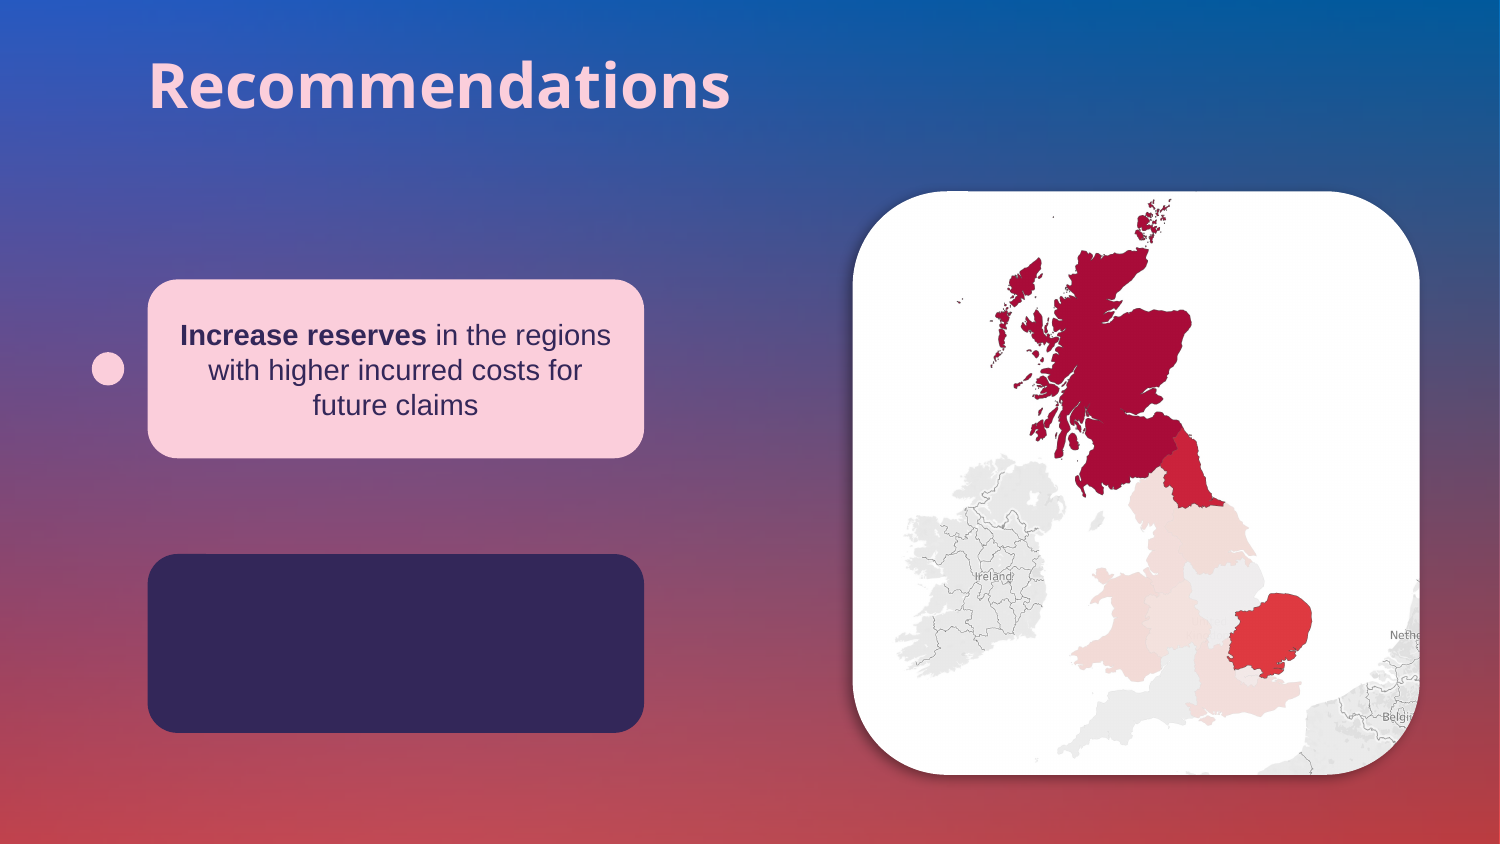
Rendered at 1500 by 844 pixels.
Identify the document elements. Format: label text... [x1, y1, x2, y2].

text_box Increase reserves in the regions with higher incurred costs for future claims [145, 277, 647, 461]
picture [852, 191, 1420, 776]
text_box Recommendations [131, 45, 1342, 211]
text_box [145, 551, 647, 735]
text_box [89, 350, 127, 388]
